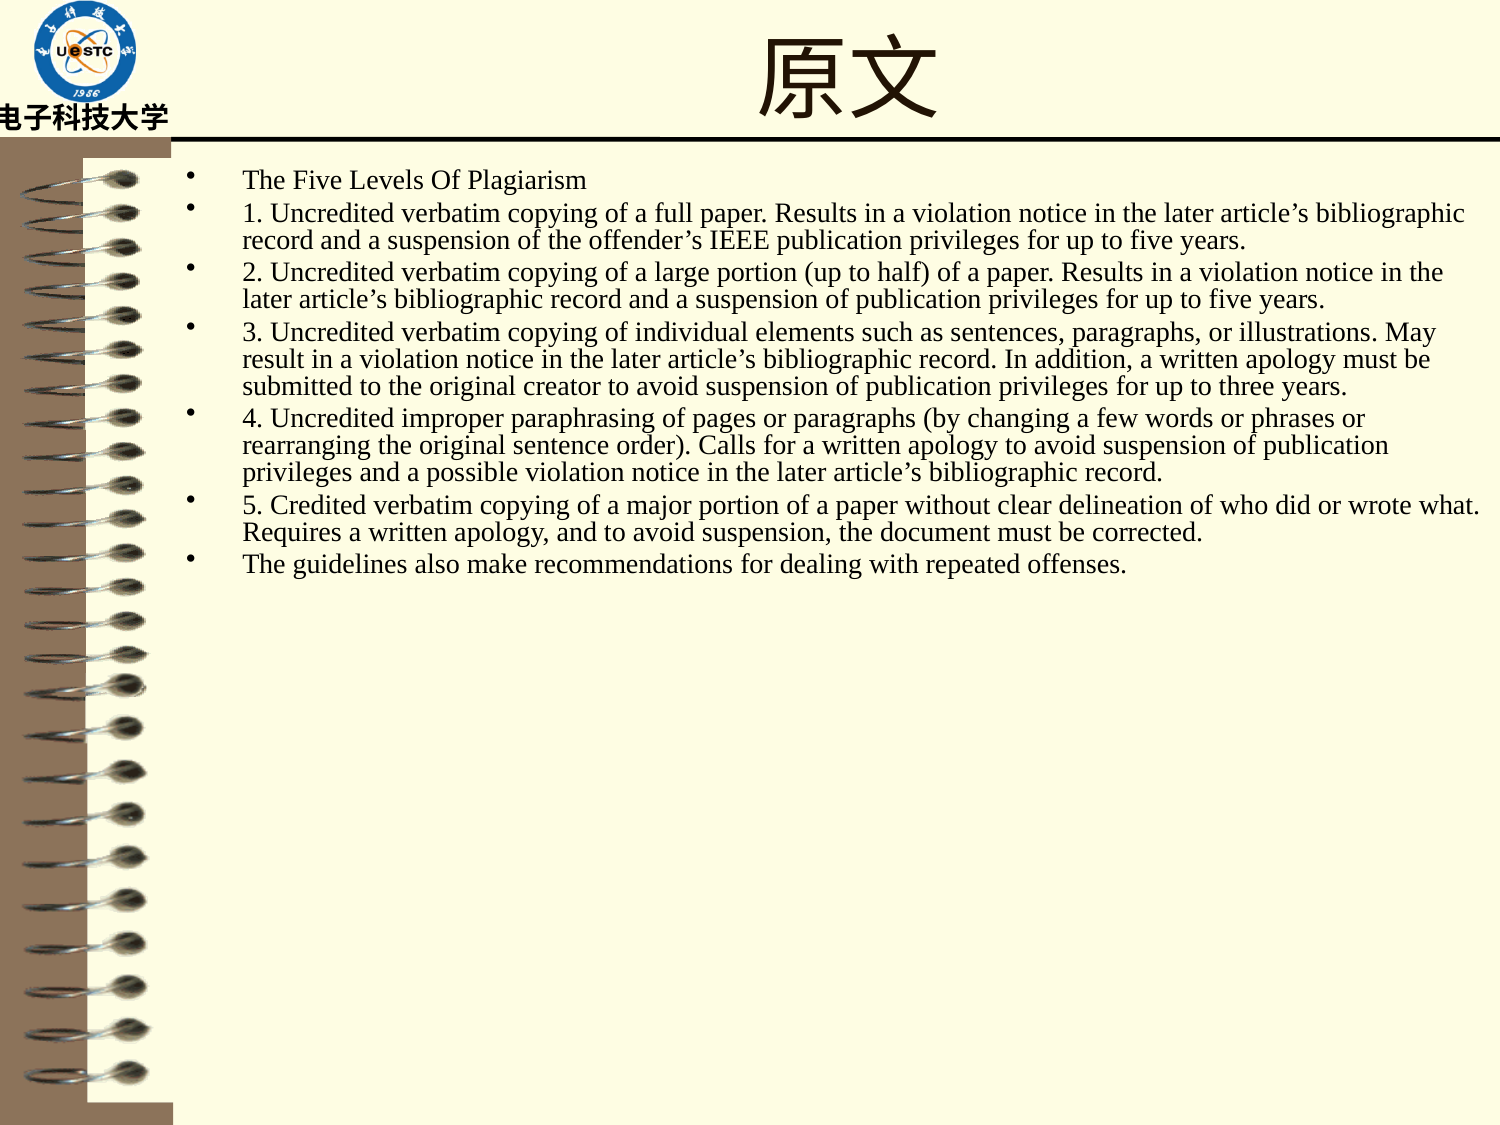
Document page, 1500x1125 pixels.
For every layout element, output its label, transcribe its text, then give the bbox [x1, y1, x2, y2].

picture [34, 0, 136, 103]
title 原文 [196, 3, 1500, 138]
picture [0, 137, 174, 1125]
list The Five Levels Of Plagiarism 1. Uncredited verbatim copying of a full paper. Results in a violation notice in the later article’s bibliographic record and a suspension of the offender’s IEEE publication privileges for up to five years. 2. Uncredited verbatim copying of a large portion (up to half) of a paper. Results in a violation notice in the later article’s bibliographic record and a suspension of publication privileges for up to five years. 3. Uncredited verbatim copying of individual elements such as sentences, paragraphs, or illustrations. May result in a violation notice in the later article’s bibliographic record. In addition, a written apology must be submitted to the original creator to avoid suspension of publication privileges for up to three years. 4. Uncredited improper paraphrasing of pages or paragraphs (by changing a few words or phrases or rearranging the original sentence order). Calls for a written apology to avoid suspension of publication privileges and a possible violation notice in the later article’s bibliographic record. 5. Credited verbatim copying of a major portion of a paper without clear delineation of who did or wrote what. Requires a written apology, and to avoid suspension, the document must be corrected. The guidelines also make recommendations for dealing with repeated offenses. [171, 160, 1500, 1035]
